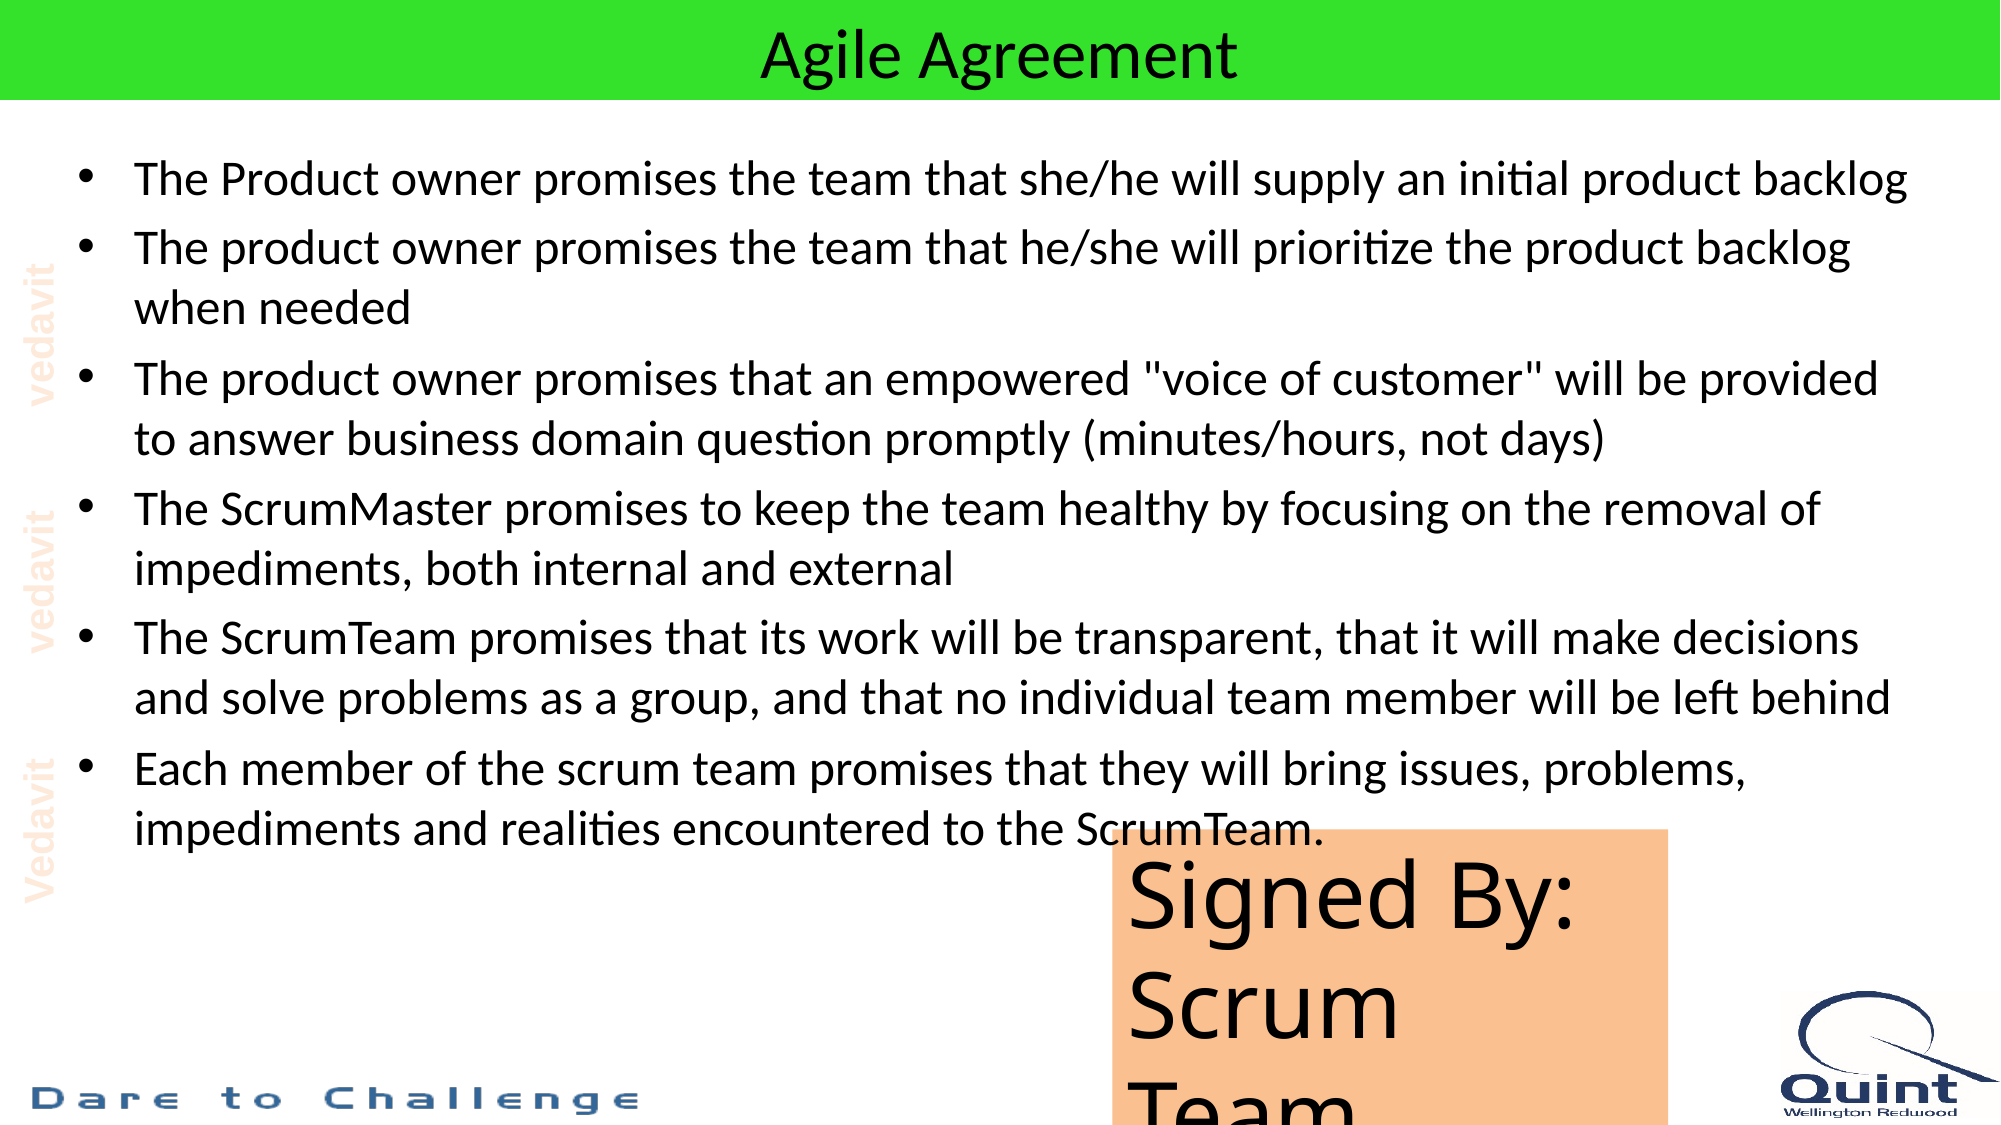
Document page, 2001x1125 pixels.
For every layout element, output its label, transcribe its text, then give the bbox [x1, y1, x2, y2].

picture [0, 1071, 690, 1125]
title Agile Agreement [0, 0, 2000, 100]
list The Product owner promises the team that she/he will supply an initial product backlog The product owner promises the team that he/she will prioritize the product backlog when needed The product owner promises that an empowered "voice of customer" will be provided to answer business domain question promptly (minutes/hours, not days) The ScrumMaster promises to keep the team healthy by focusing on the removal of impediments, both internal and external The ScrumTeam promises that its work will be transparent, that it will make decisions and solve problems as a group, and that no individual team member will be left behind Each member of the scrum team promises that they will bring issues, problems, impediments and realities encountered to the ScrumTeam. [62, 137, 1938, 1013]
text_box Signed By: Scrum Team [1112, 1013, 1669, 1125]
picture [1781, 991, 2000, 1118]
